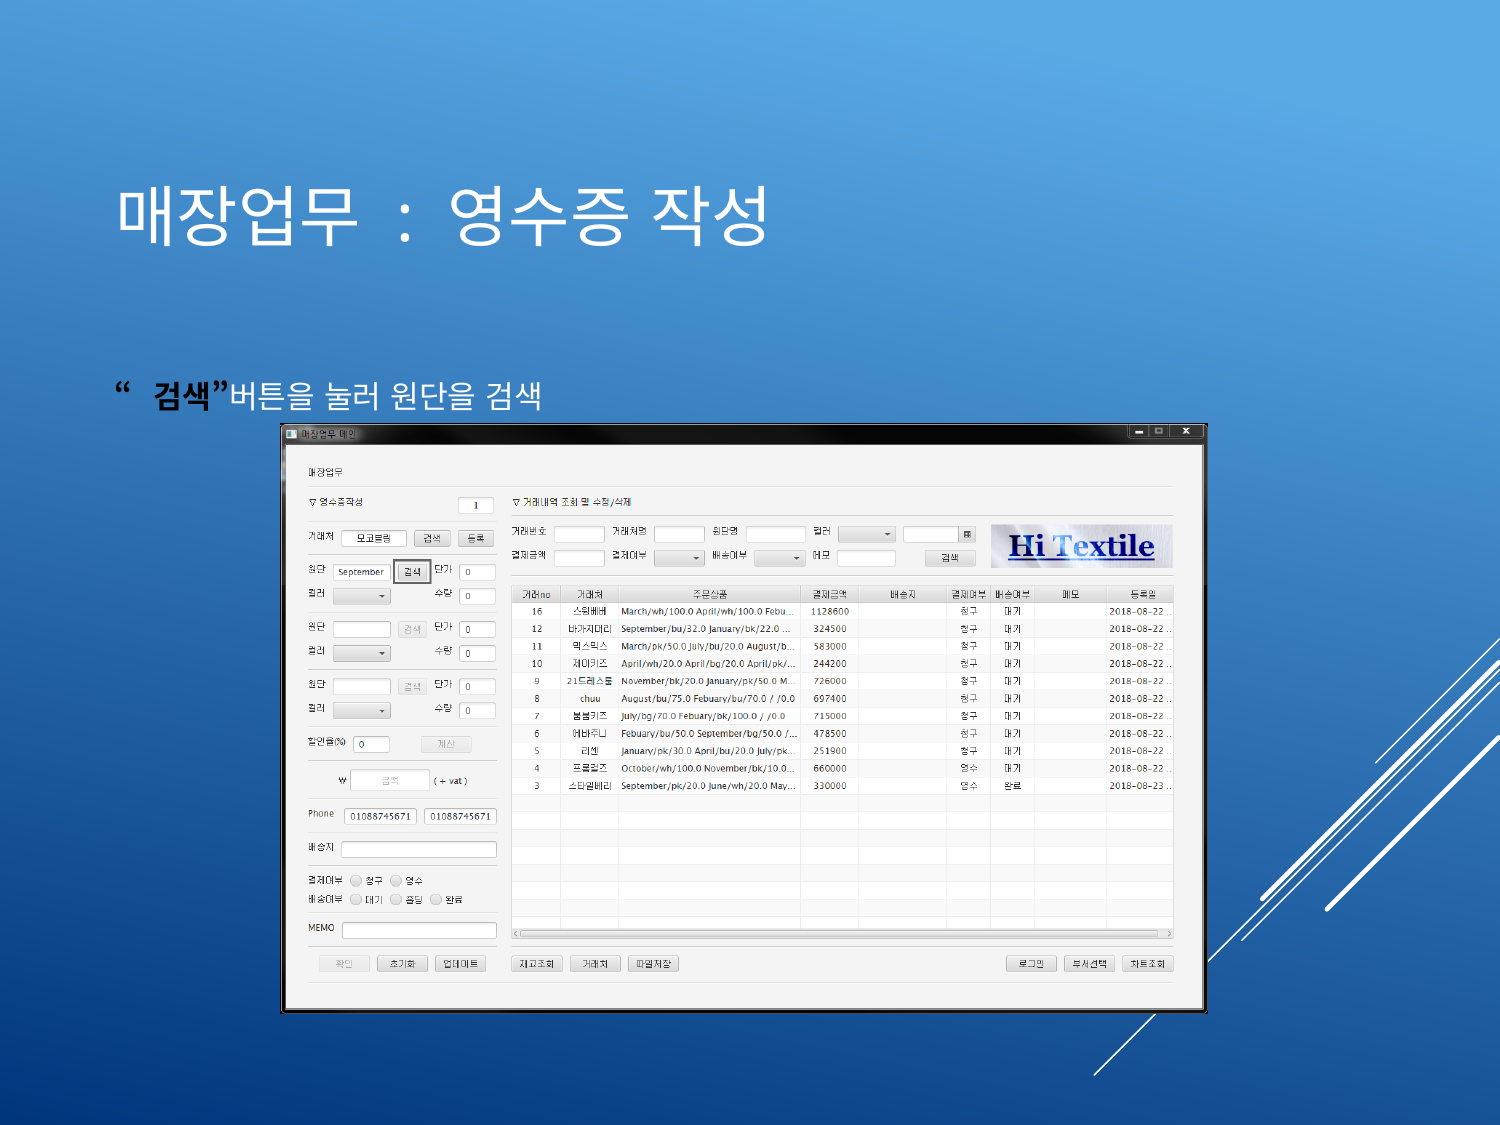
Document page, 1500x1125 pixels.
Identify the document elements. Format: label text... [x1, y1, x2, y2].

picture [280, 422, 1208, 1014]
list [87, 255, 1163, 874]
title 매장업무 : 영수증 작성 [100, 90, 1176, 340]
